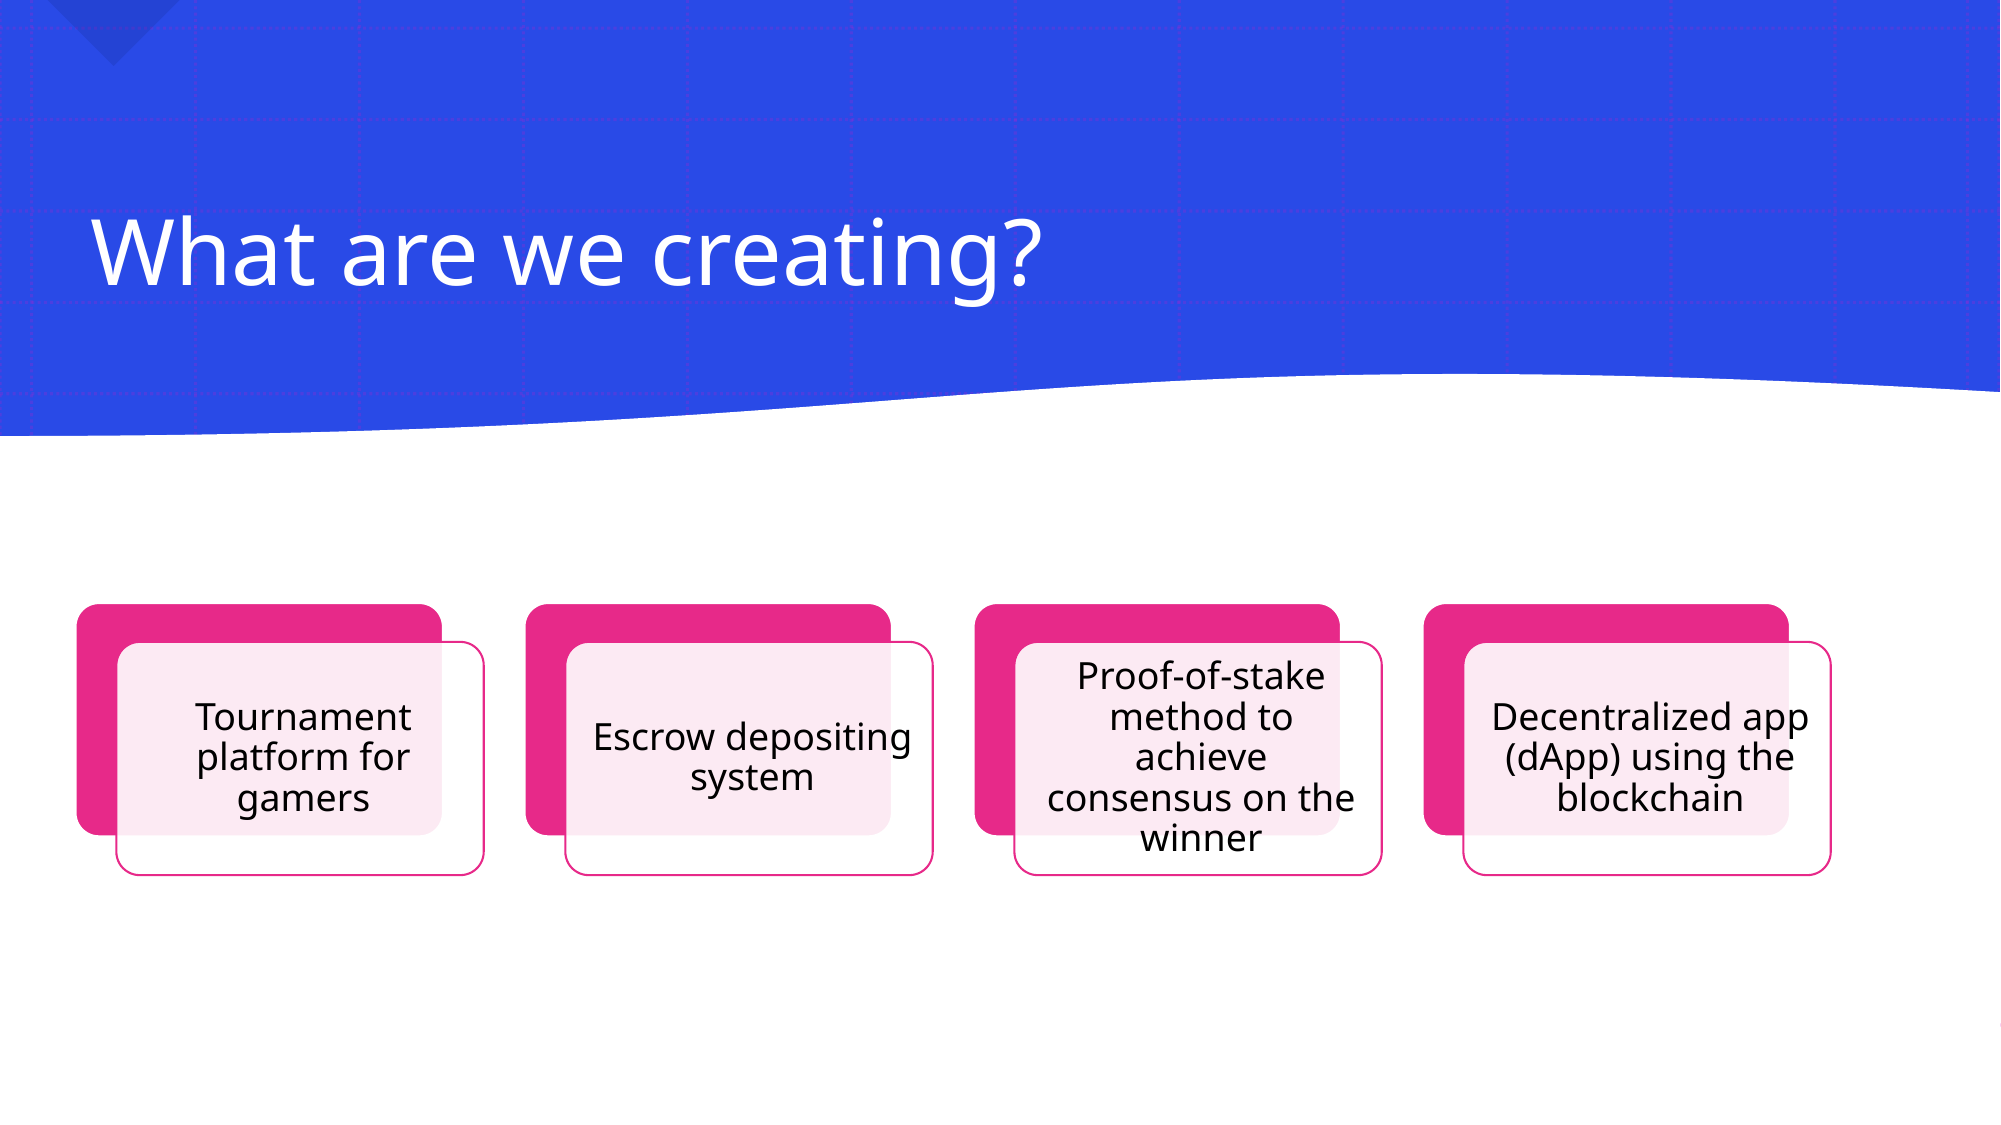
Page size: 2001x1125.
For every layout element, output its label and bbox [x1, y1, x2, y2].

text_box [0, 0, 2000, 1125]
list [74, 465, 1832, 1014]
